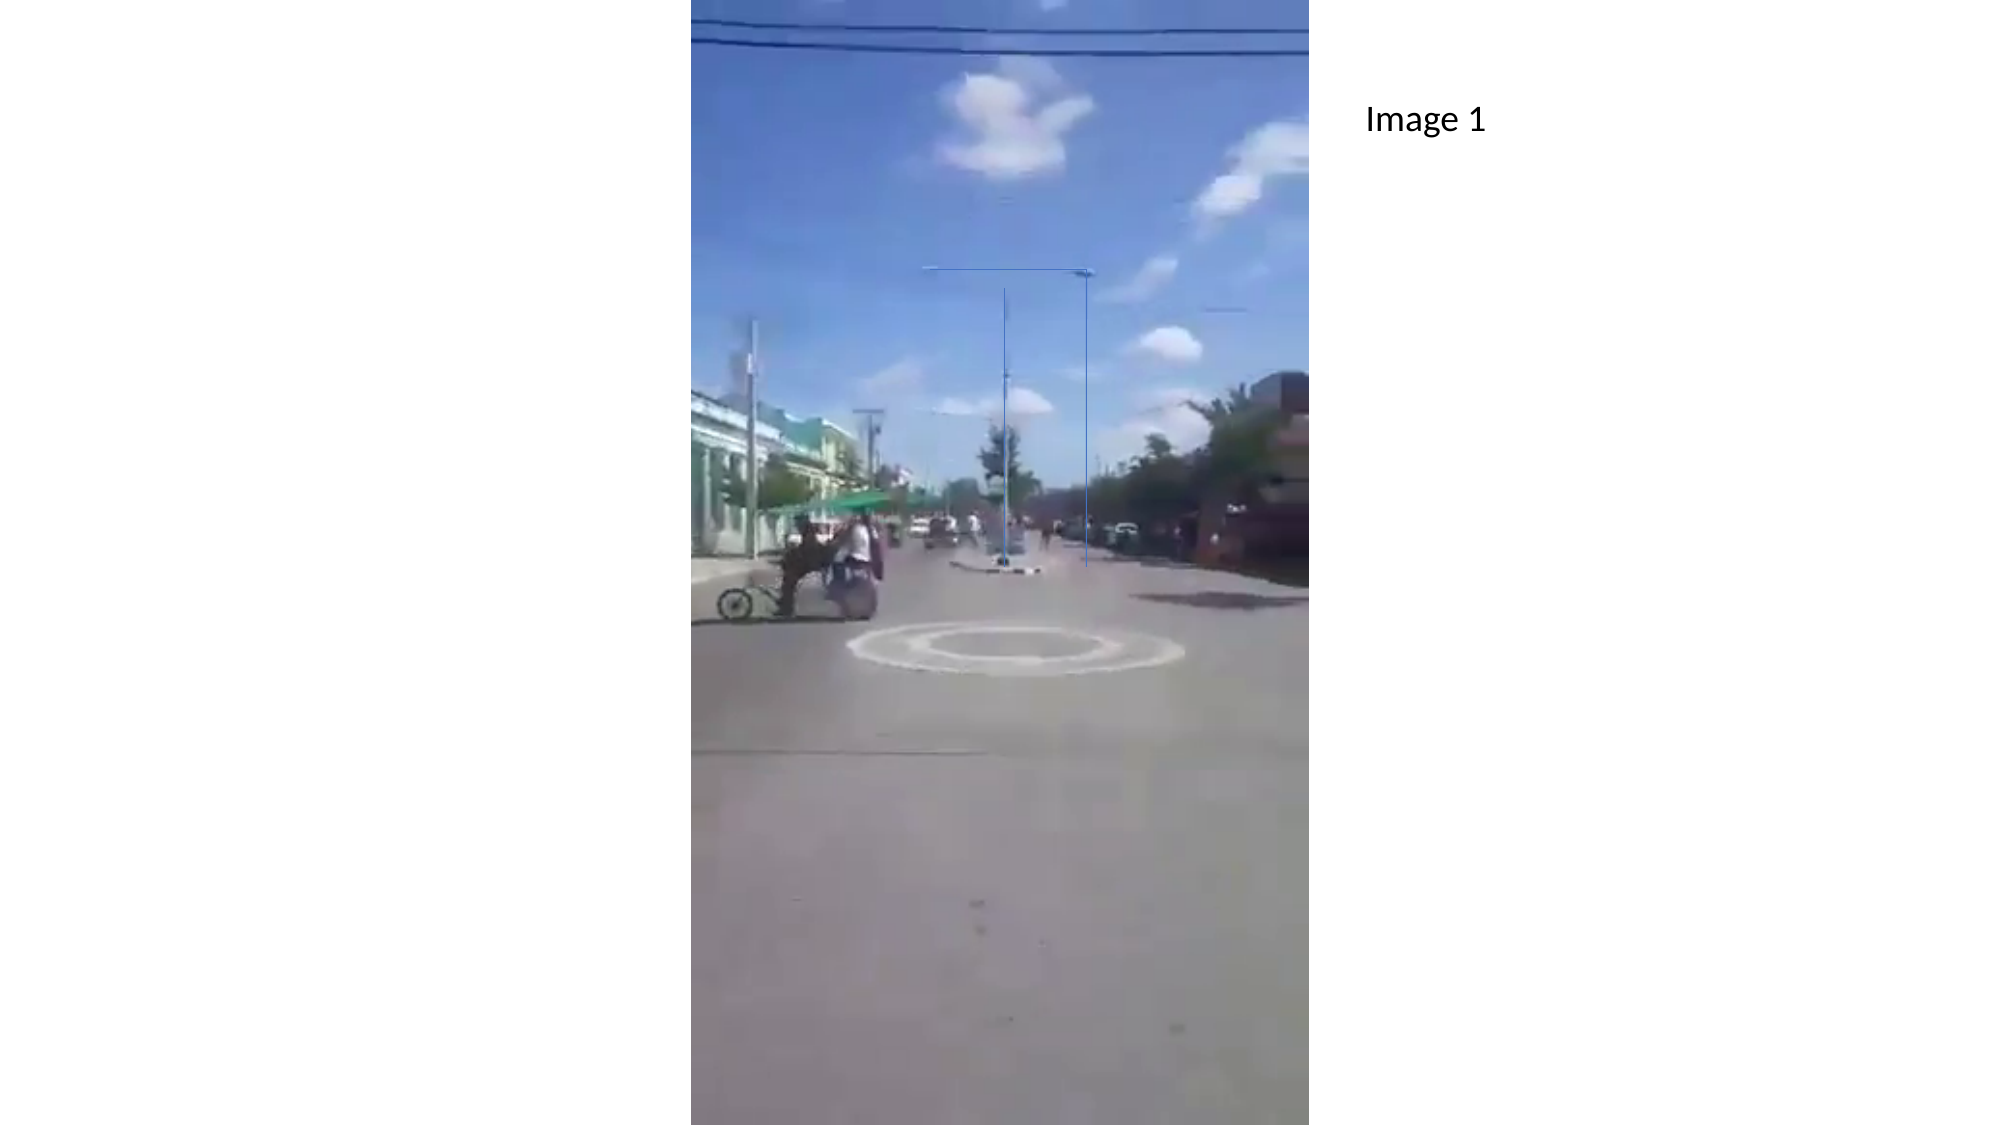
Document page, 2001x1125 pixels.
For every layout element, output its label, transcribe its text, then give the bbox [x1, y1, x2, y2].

picture [691, 0, 1309, 1125]
text_box Image 1 [1350, 86, 1502, 147]
